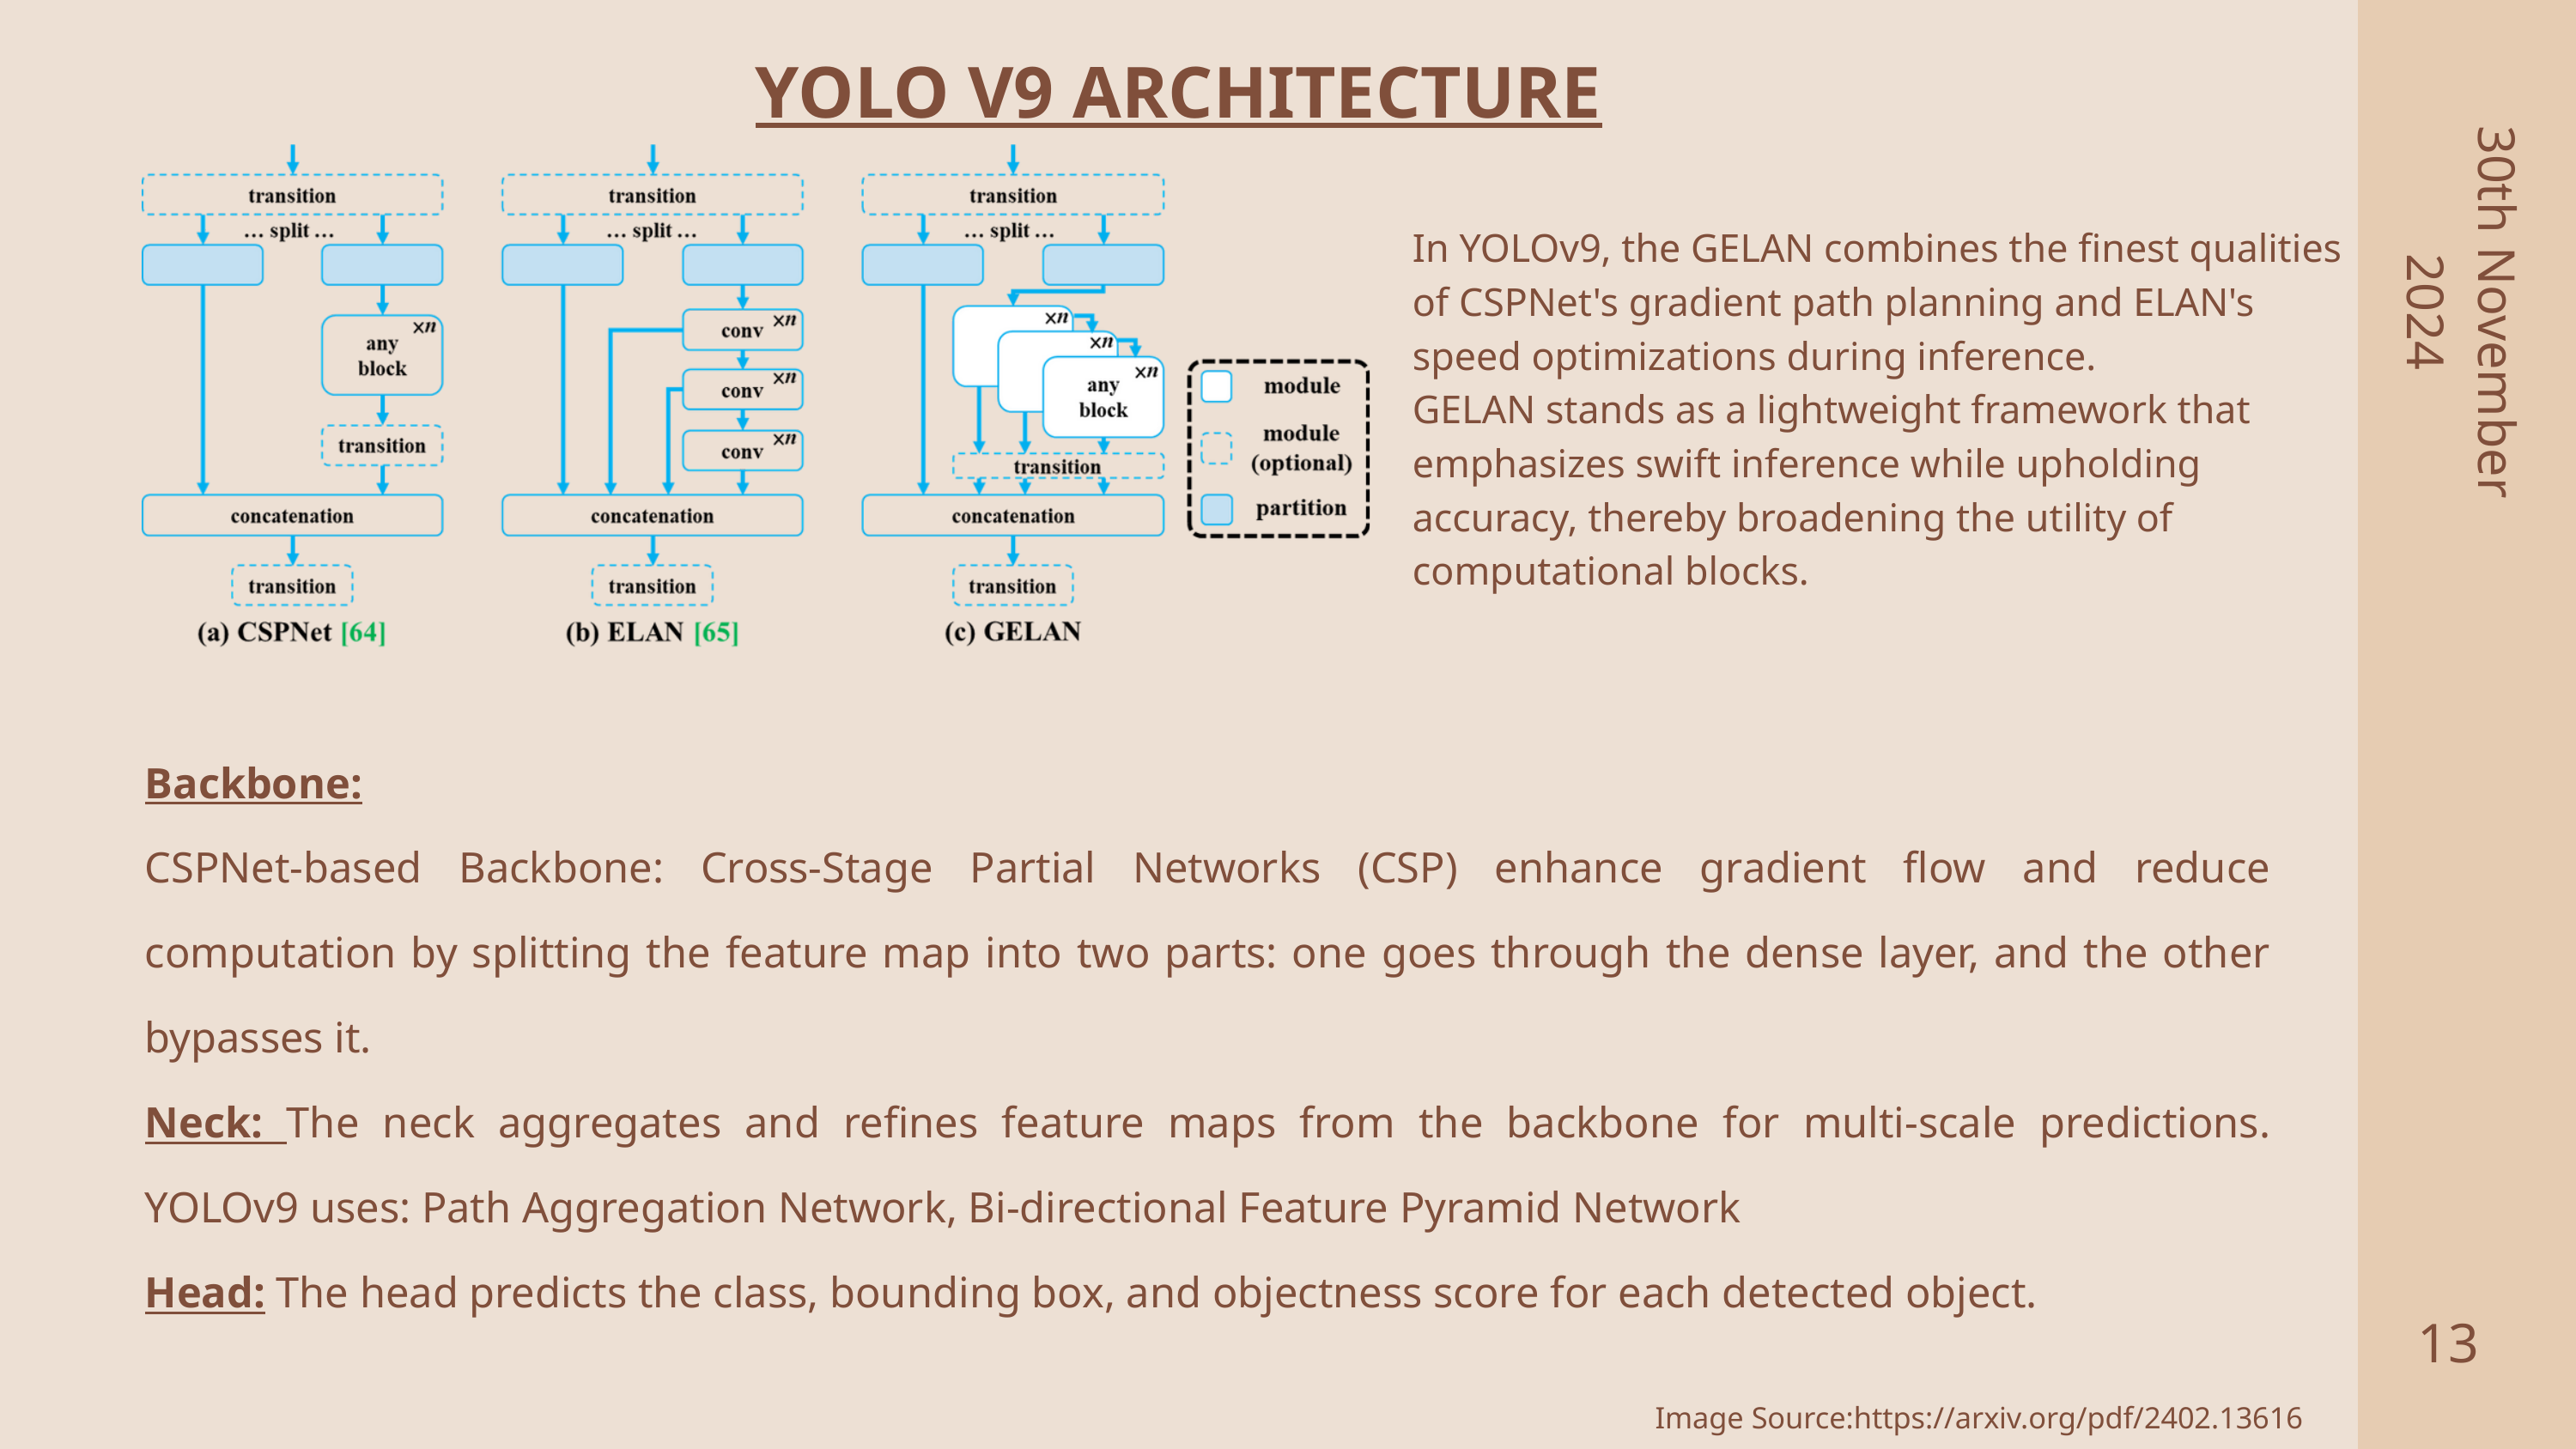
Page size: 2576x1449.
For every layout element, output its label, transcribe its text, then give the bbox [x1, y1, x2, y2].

text_box [142, 144, 1370, 665]
text_box Image Source:https://arxiv.org/pdf/2402.13616 [1644, 1393, 2313, 1435]
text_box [2357, 0, 2576, 1449]
text_box In YOLOv9, the GELAN combines the finest qualities of CSPNet's gradient path planning and ELAN's speed optimizations during inference. GELAN stands as a lightweight framework that emphasizes swift inference while upholding accuracy, thereby broadening the utility of computational blocks. [1412, 216, 2354, 593]
text_box YOLO V9 ARCHITECTURE [756, 49, 1720, 132]
text_box Backbone: CSPNet-based Backbone: Cross-Stage Partial Networks (CSP) enhance gradient flow and reduce computation by splitting the feature map into two parts: one goes through the dense layer, and the other bypasses it. Neck: The neck aggregates and refines feature maps from the backbone for multi-scale predictions. YOLOv9 uses: Path Aggregation Network, Bi-directional Feature Pyramid Network Head: The head predicts the class, bounding box, and objectness score for each detected object. [144, 721, 2271, 1317]
